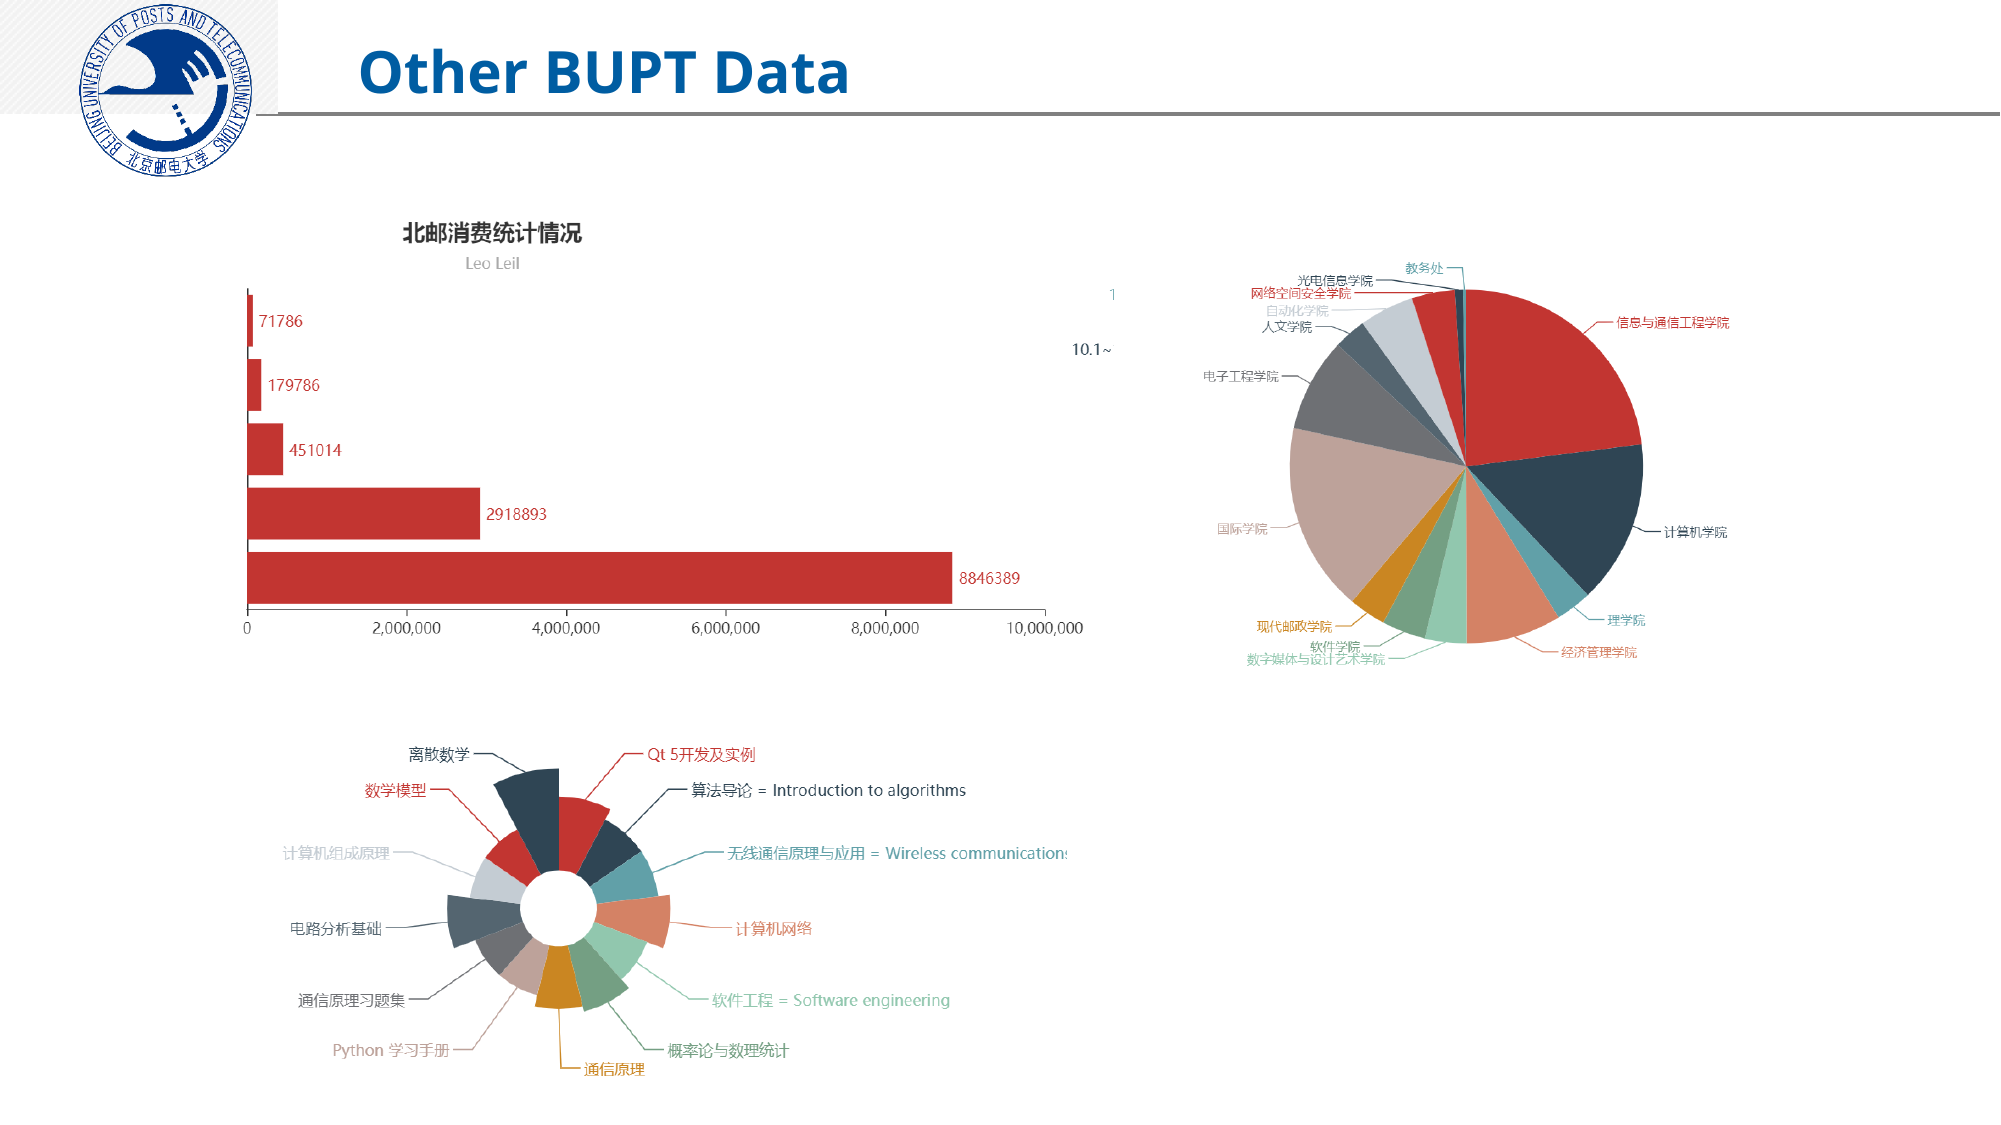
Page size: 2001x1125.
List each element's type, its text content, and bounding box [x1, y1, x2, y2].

picture [0, 0, 278, 177]
picture [79, 208, 2000, 1125]
text_box Other BUPT Data [279, 28, 930, 113]
